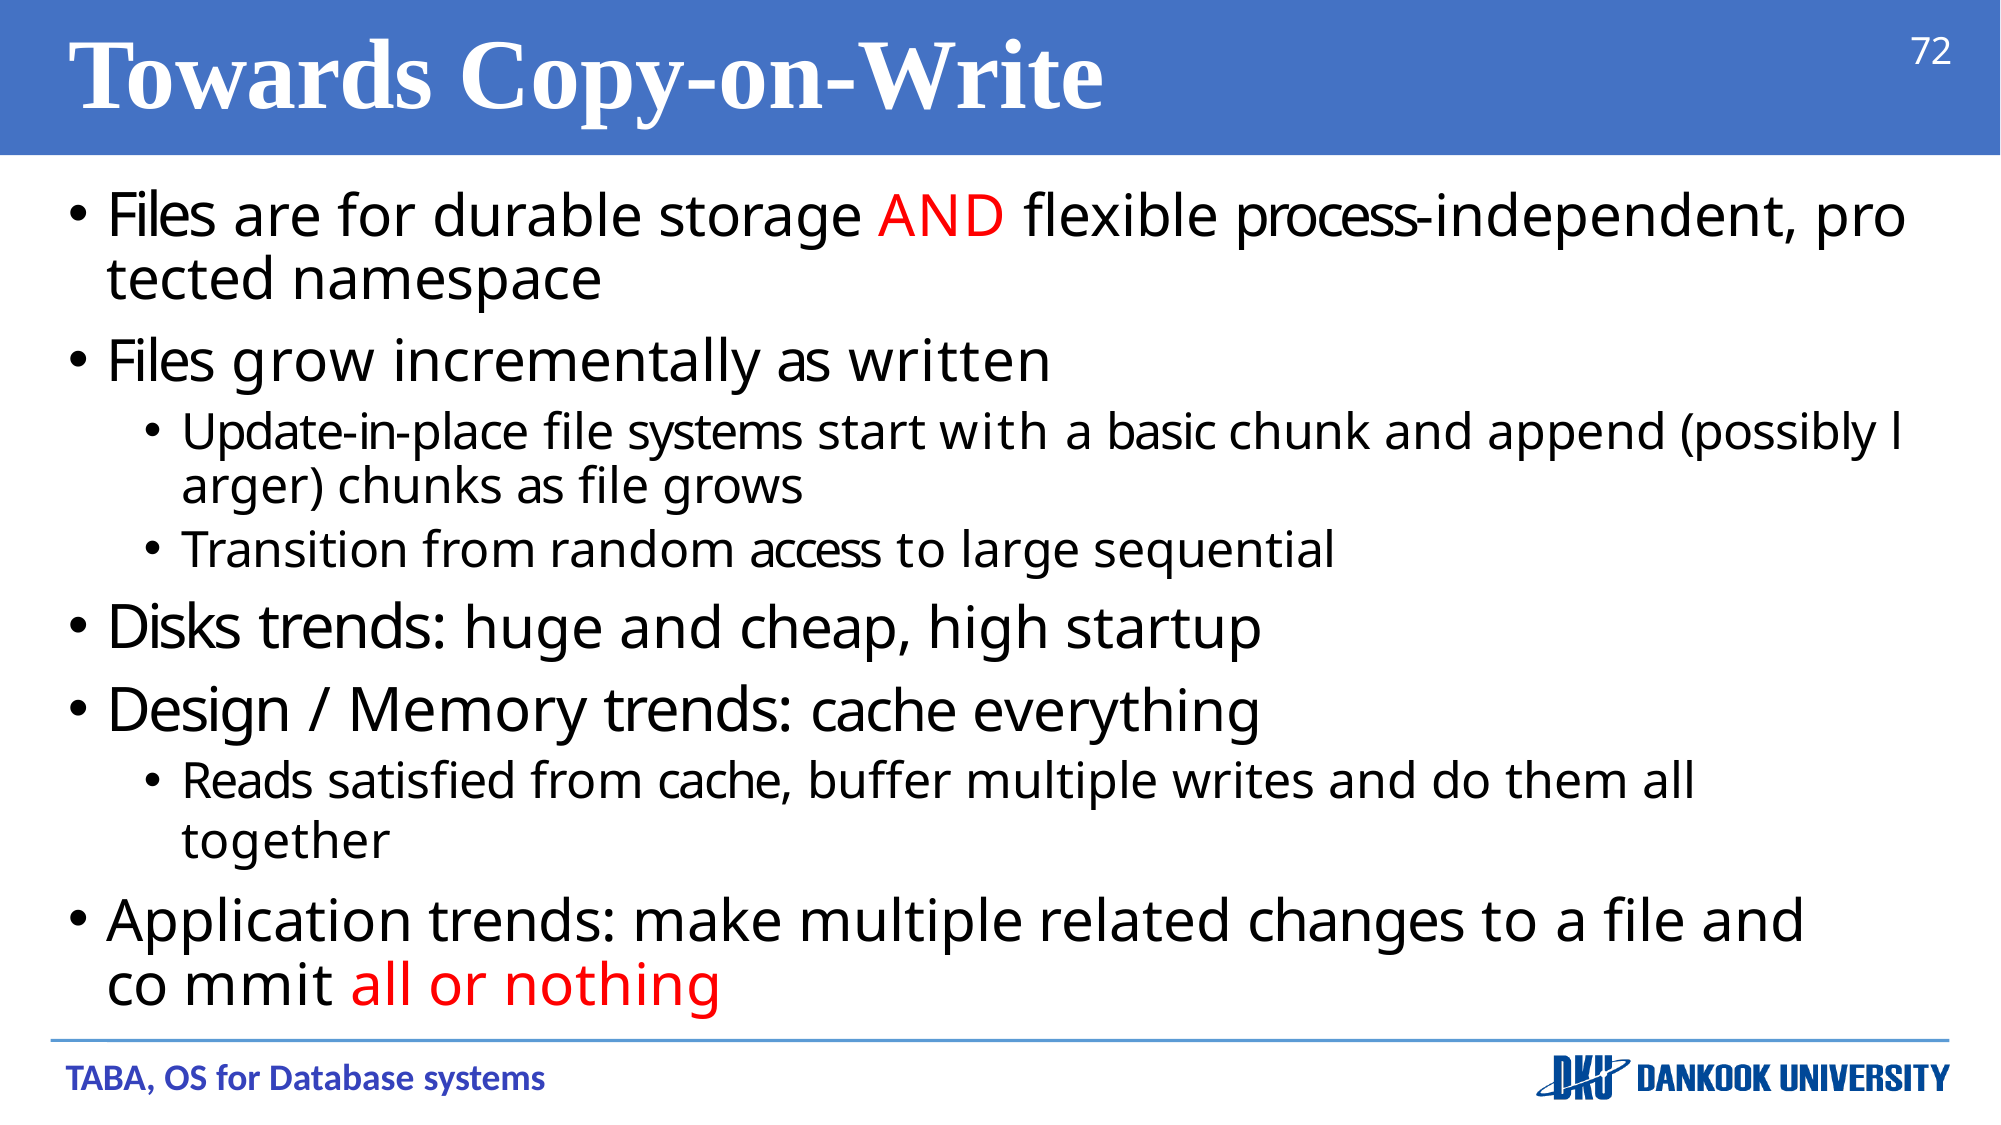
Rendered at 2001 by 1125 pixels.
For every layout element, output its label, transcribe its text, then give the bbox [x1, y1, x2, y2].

text_box 72 [1907, 24, 1956, 72]
footer TABA, OS for Database systems [63, 1052, 550, 1125]
picture [1536, 1055, 1950, 1100]
list Files are for durable storage AND flexible process-independent, pro tected namespace Files grow incrementally as written Update-in-place file systems start with a basic chunk and append (possibly l arger) chunks as file grows Transition from random access to large sequential Disks trends: huge and cheap, high startup Design / Memory trends: cache everything Reads satisfied from cache, buffer multiple writes and do them all together Application trends: make multiple related changes to a file and co mmit all or nothing [66, 172, 1918, 1018]
title Towards Copy-on-Write [66, 6, 1113, 172]
